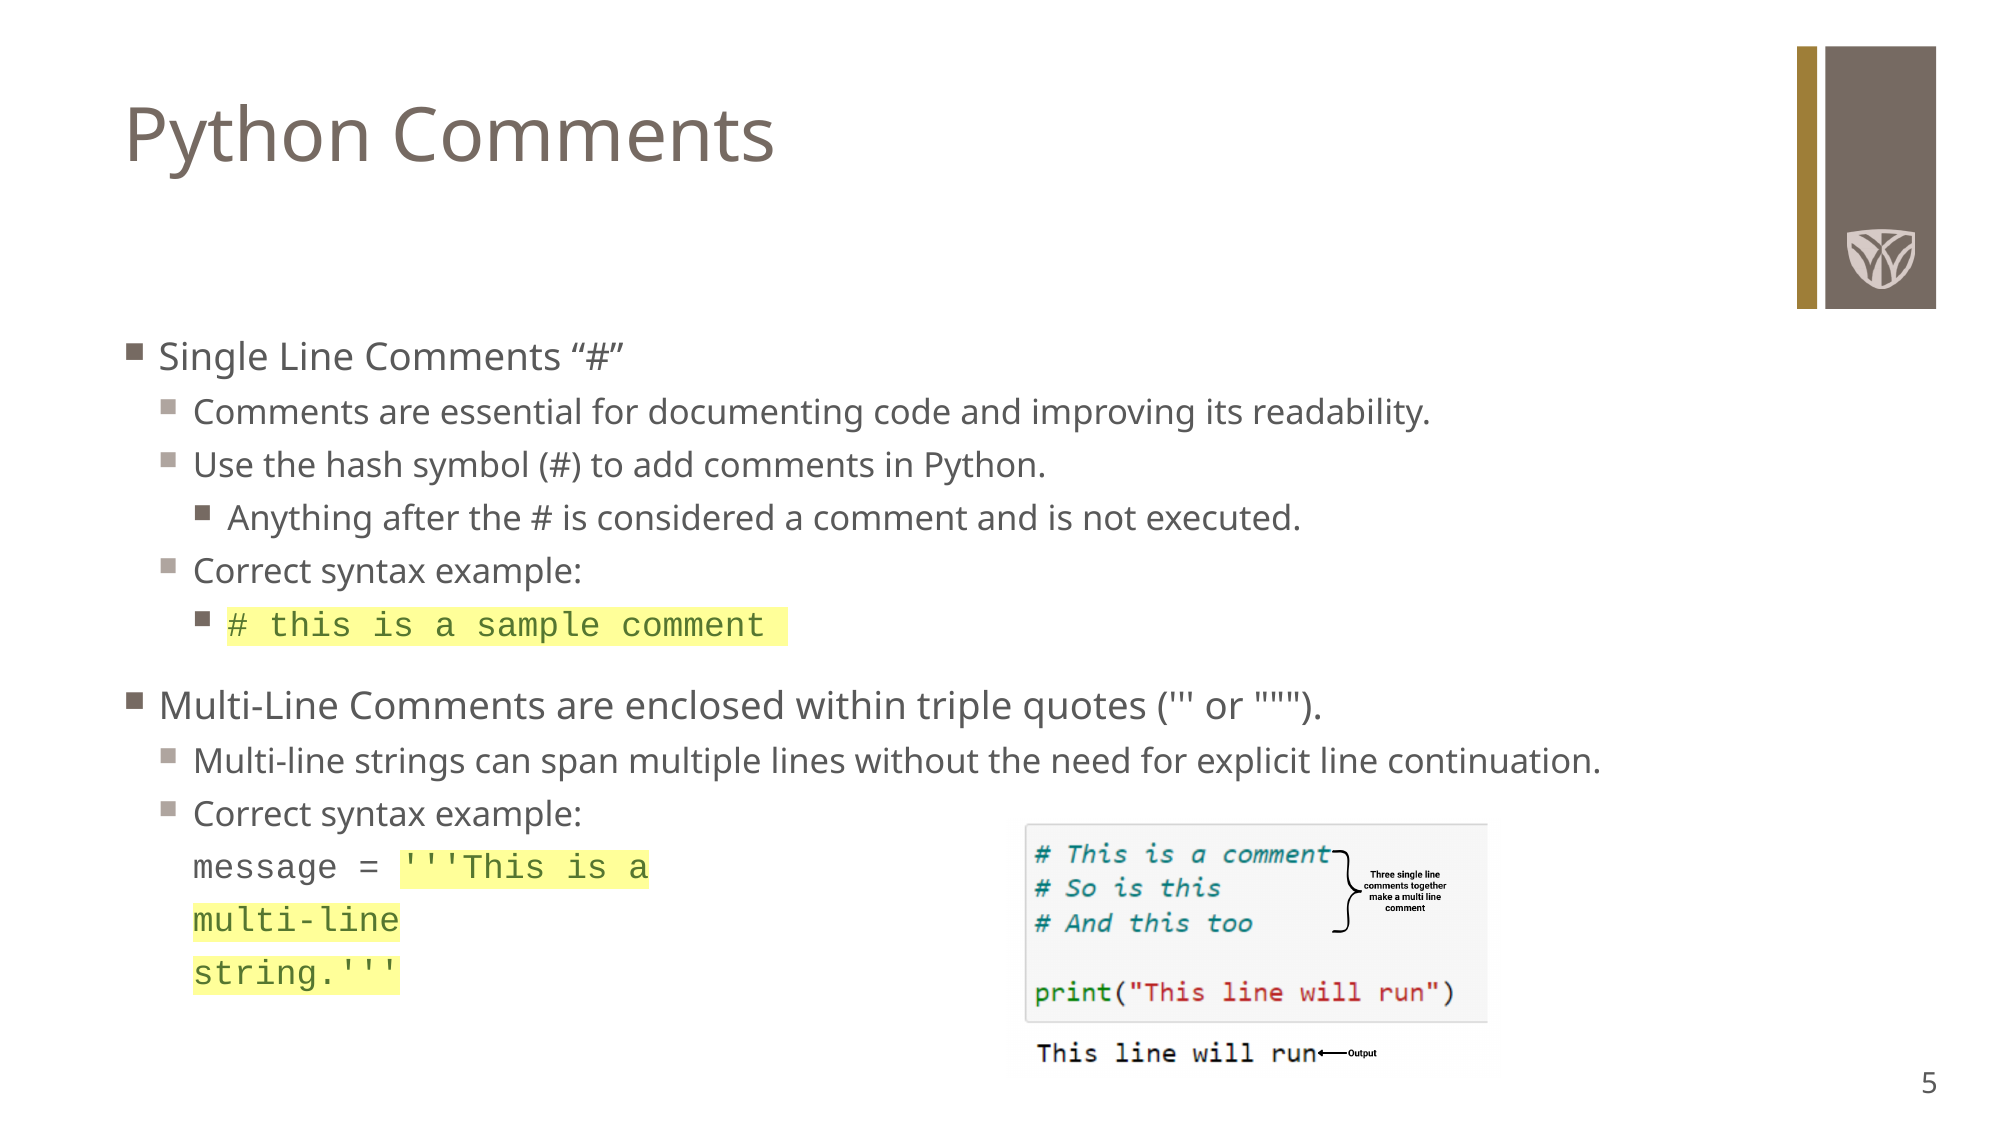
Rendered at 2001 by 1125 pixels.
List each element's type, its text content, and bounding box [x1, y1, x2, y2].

list Single Line Comments “#” Comments are essential for documenting code and improving its readability. Use the hash symbol (#) to add comments in Python. Anything after the # is considered a comment and is not executed. Correct syntax example: # this is a sample comment Multi-Line Comments are enclosed within triple quotes (''' or """). Multi-line strings can span multiple lines without the need for explicit line continuation. Correct syntax example: message = '''This is a multi-line string.''' [109, 324, 1762, 1005]
picture [1006, 818, 1501, 1079]
slide_number 5 [1831, 1054, 1953, 1115]
title Python Comments [109, 79, 1762, 263]
